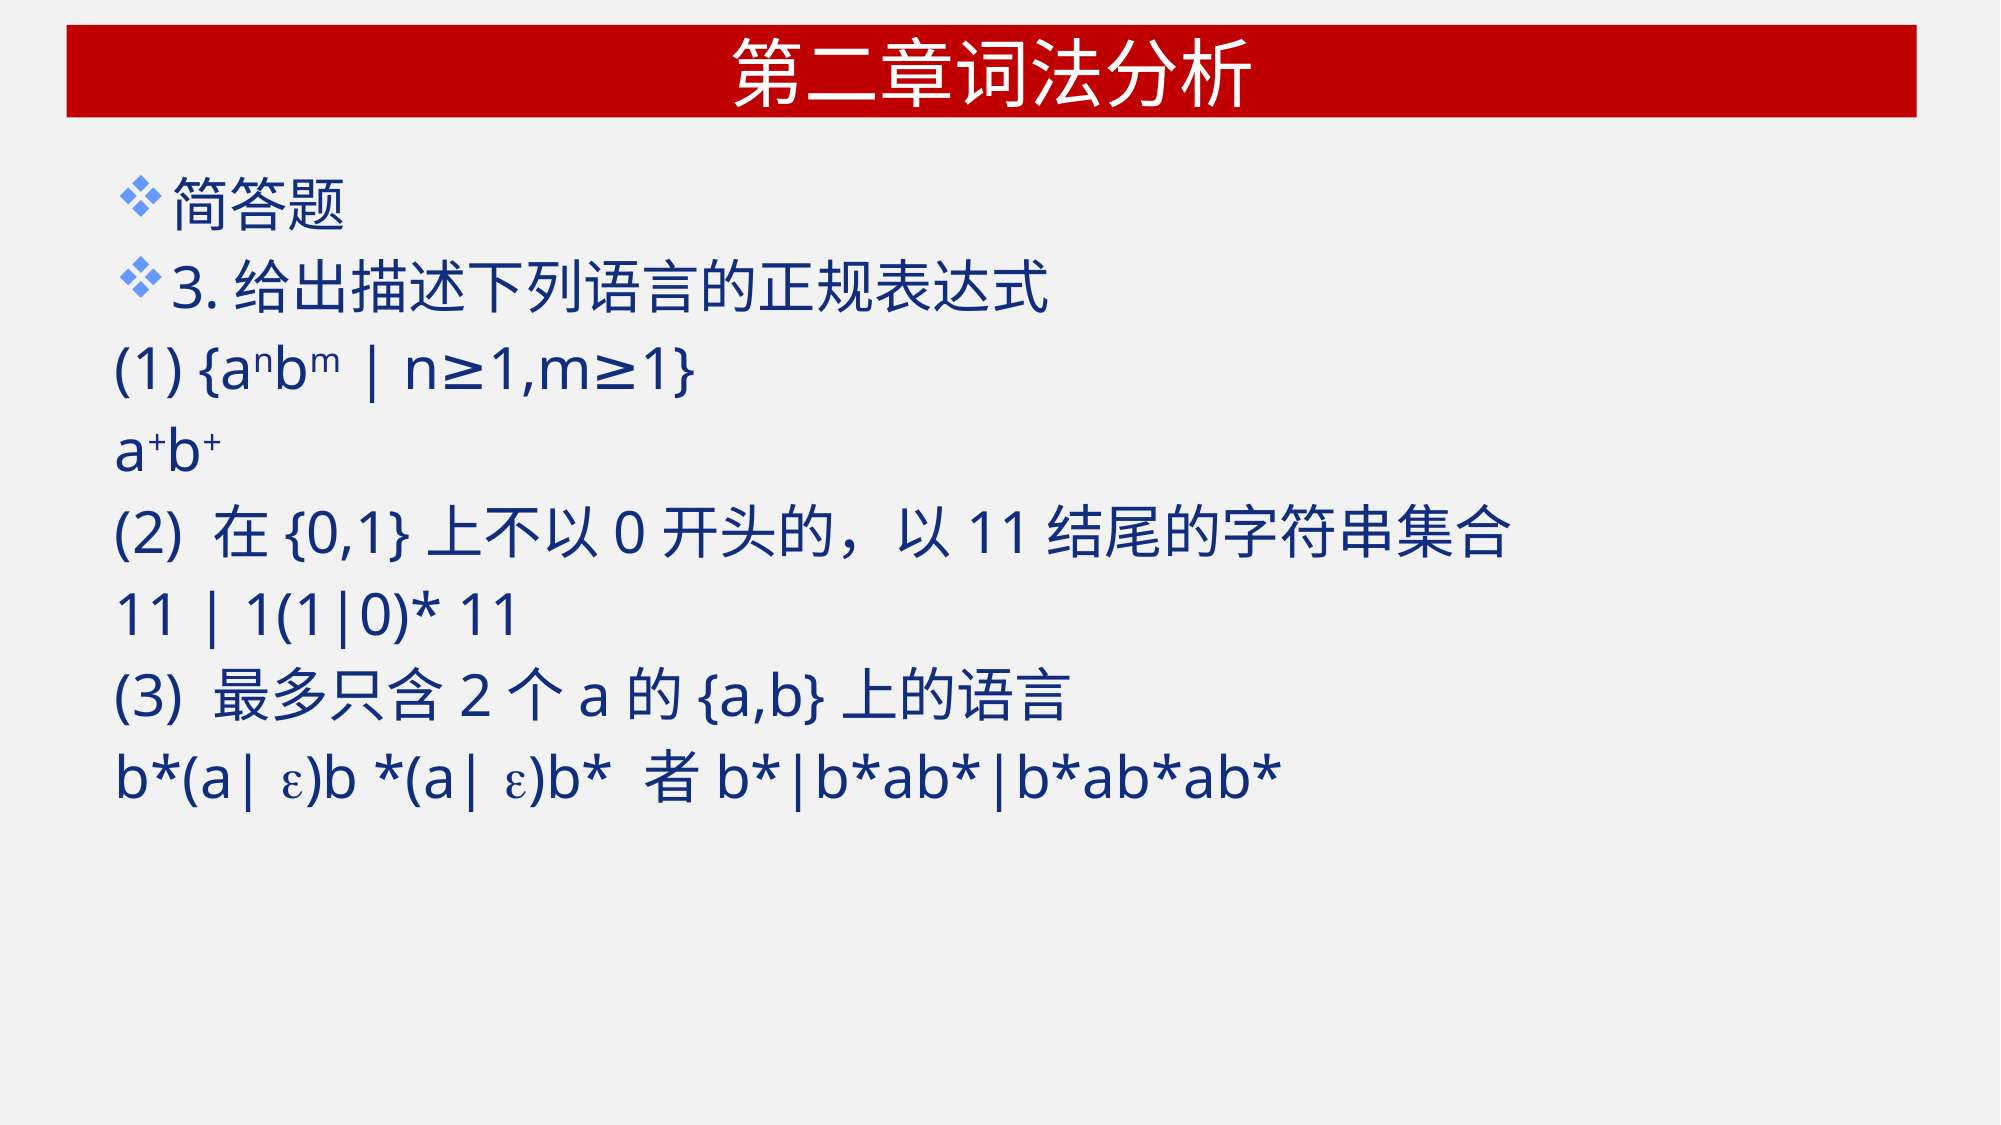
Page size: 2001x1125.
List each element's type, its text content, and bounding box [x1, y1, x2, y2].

list 简答题 3.给出描述下列语言的正规表达式 (1) {anbm | n≥1,m≥1} a+b+ (2) 在{0,1}上不以0开头的，以11结尾的字符串集合 11 | 1(1|0)* 11 (3) 最多只含2个a的{a,b}上的语言 b*(a| )b *(a| )b* 者b*|b*ab*|b*ab*ab* [99, 160, 1901, 1023]
title 第二章词法分析 [66, 24, 1917, 118]
